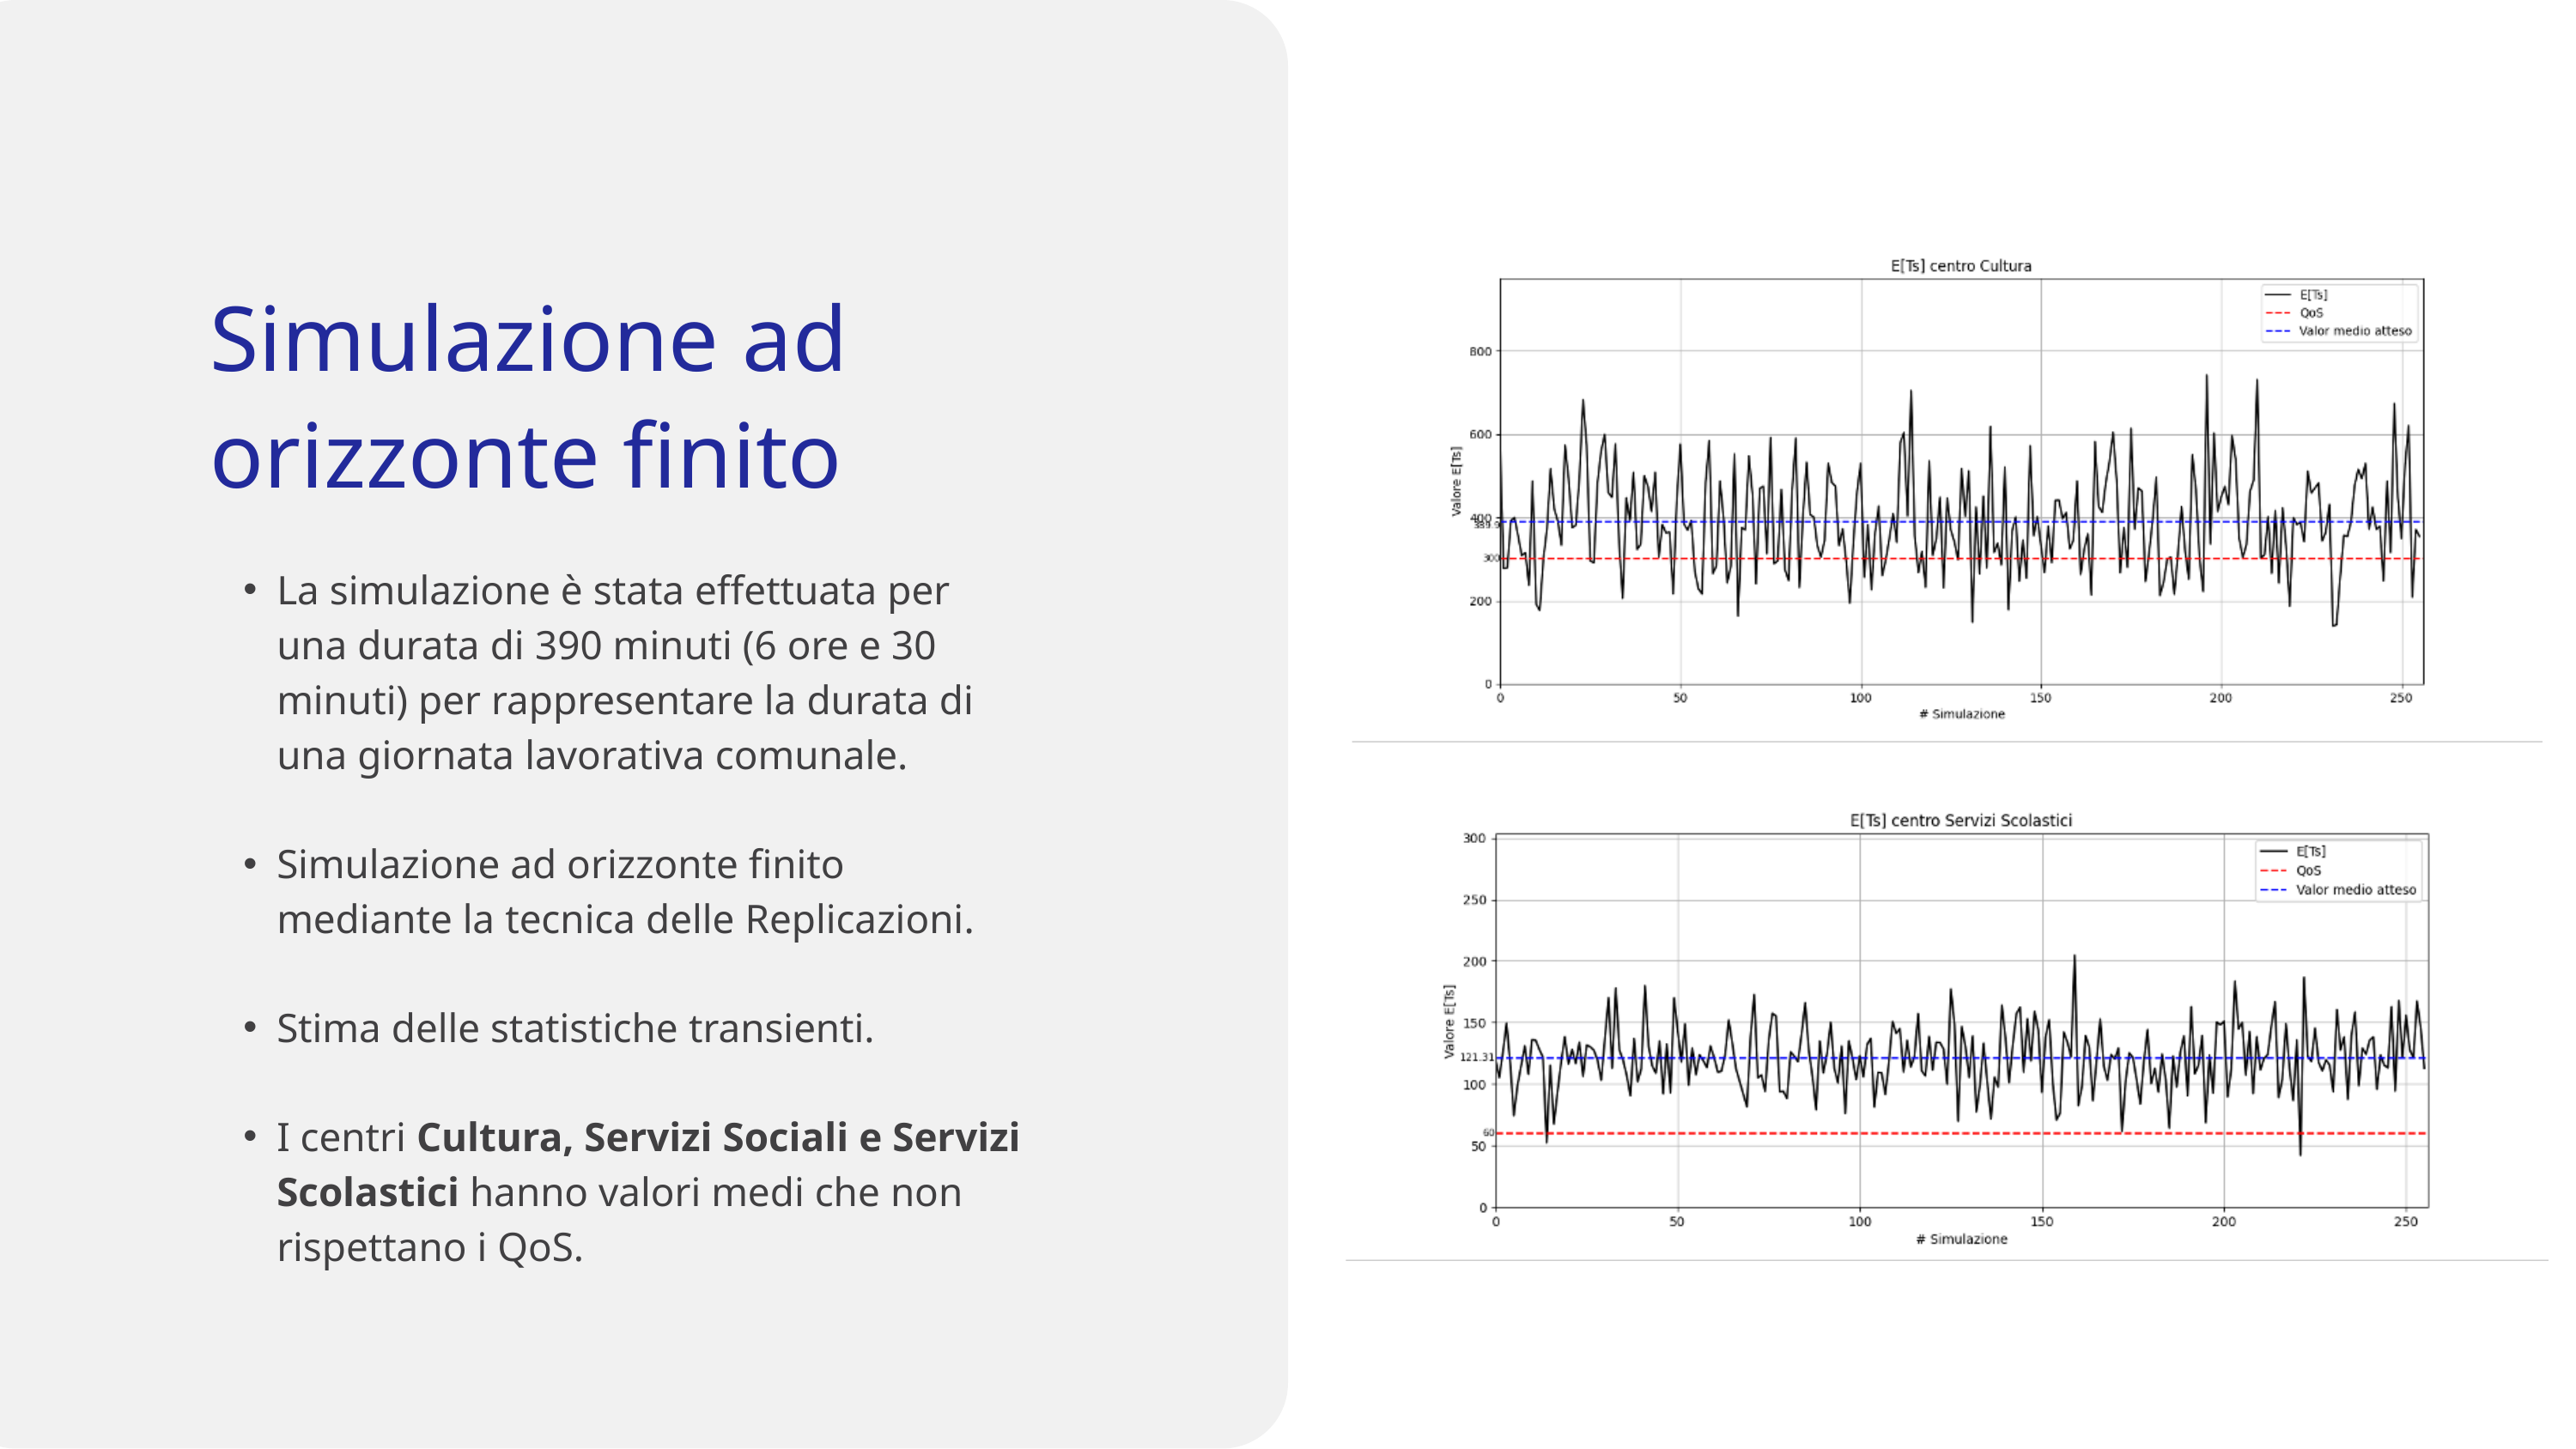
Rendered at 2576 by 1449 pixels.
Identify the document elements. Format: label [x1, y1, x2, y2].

text_box [1352, 215, 2543, 743]
text_box [0, 0, 1289, 1449]
text_box [1346, 776, 2549, 1262]
